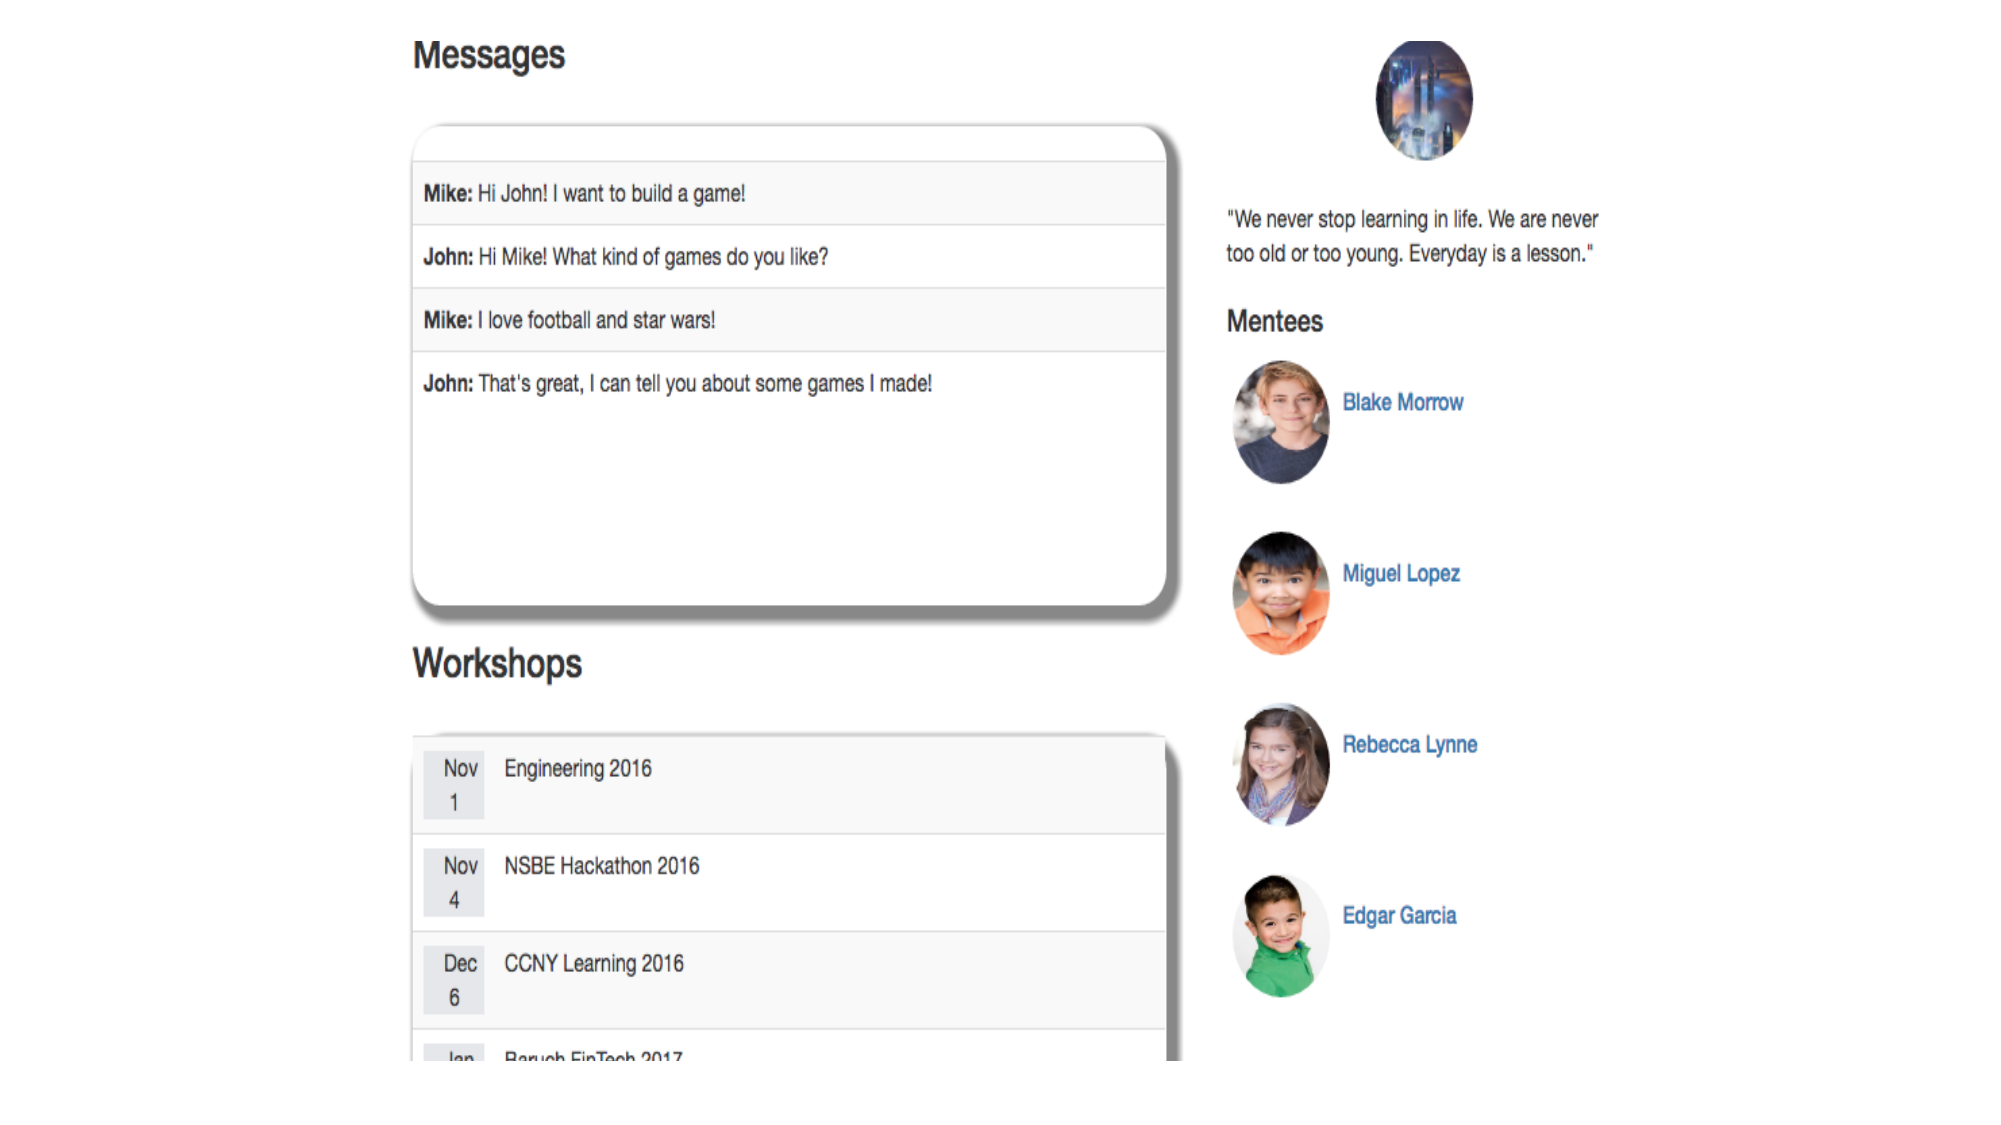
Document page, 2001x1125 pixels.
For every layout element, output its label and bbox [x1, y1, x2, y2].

list [55, 41, 2000, 1061]
